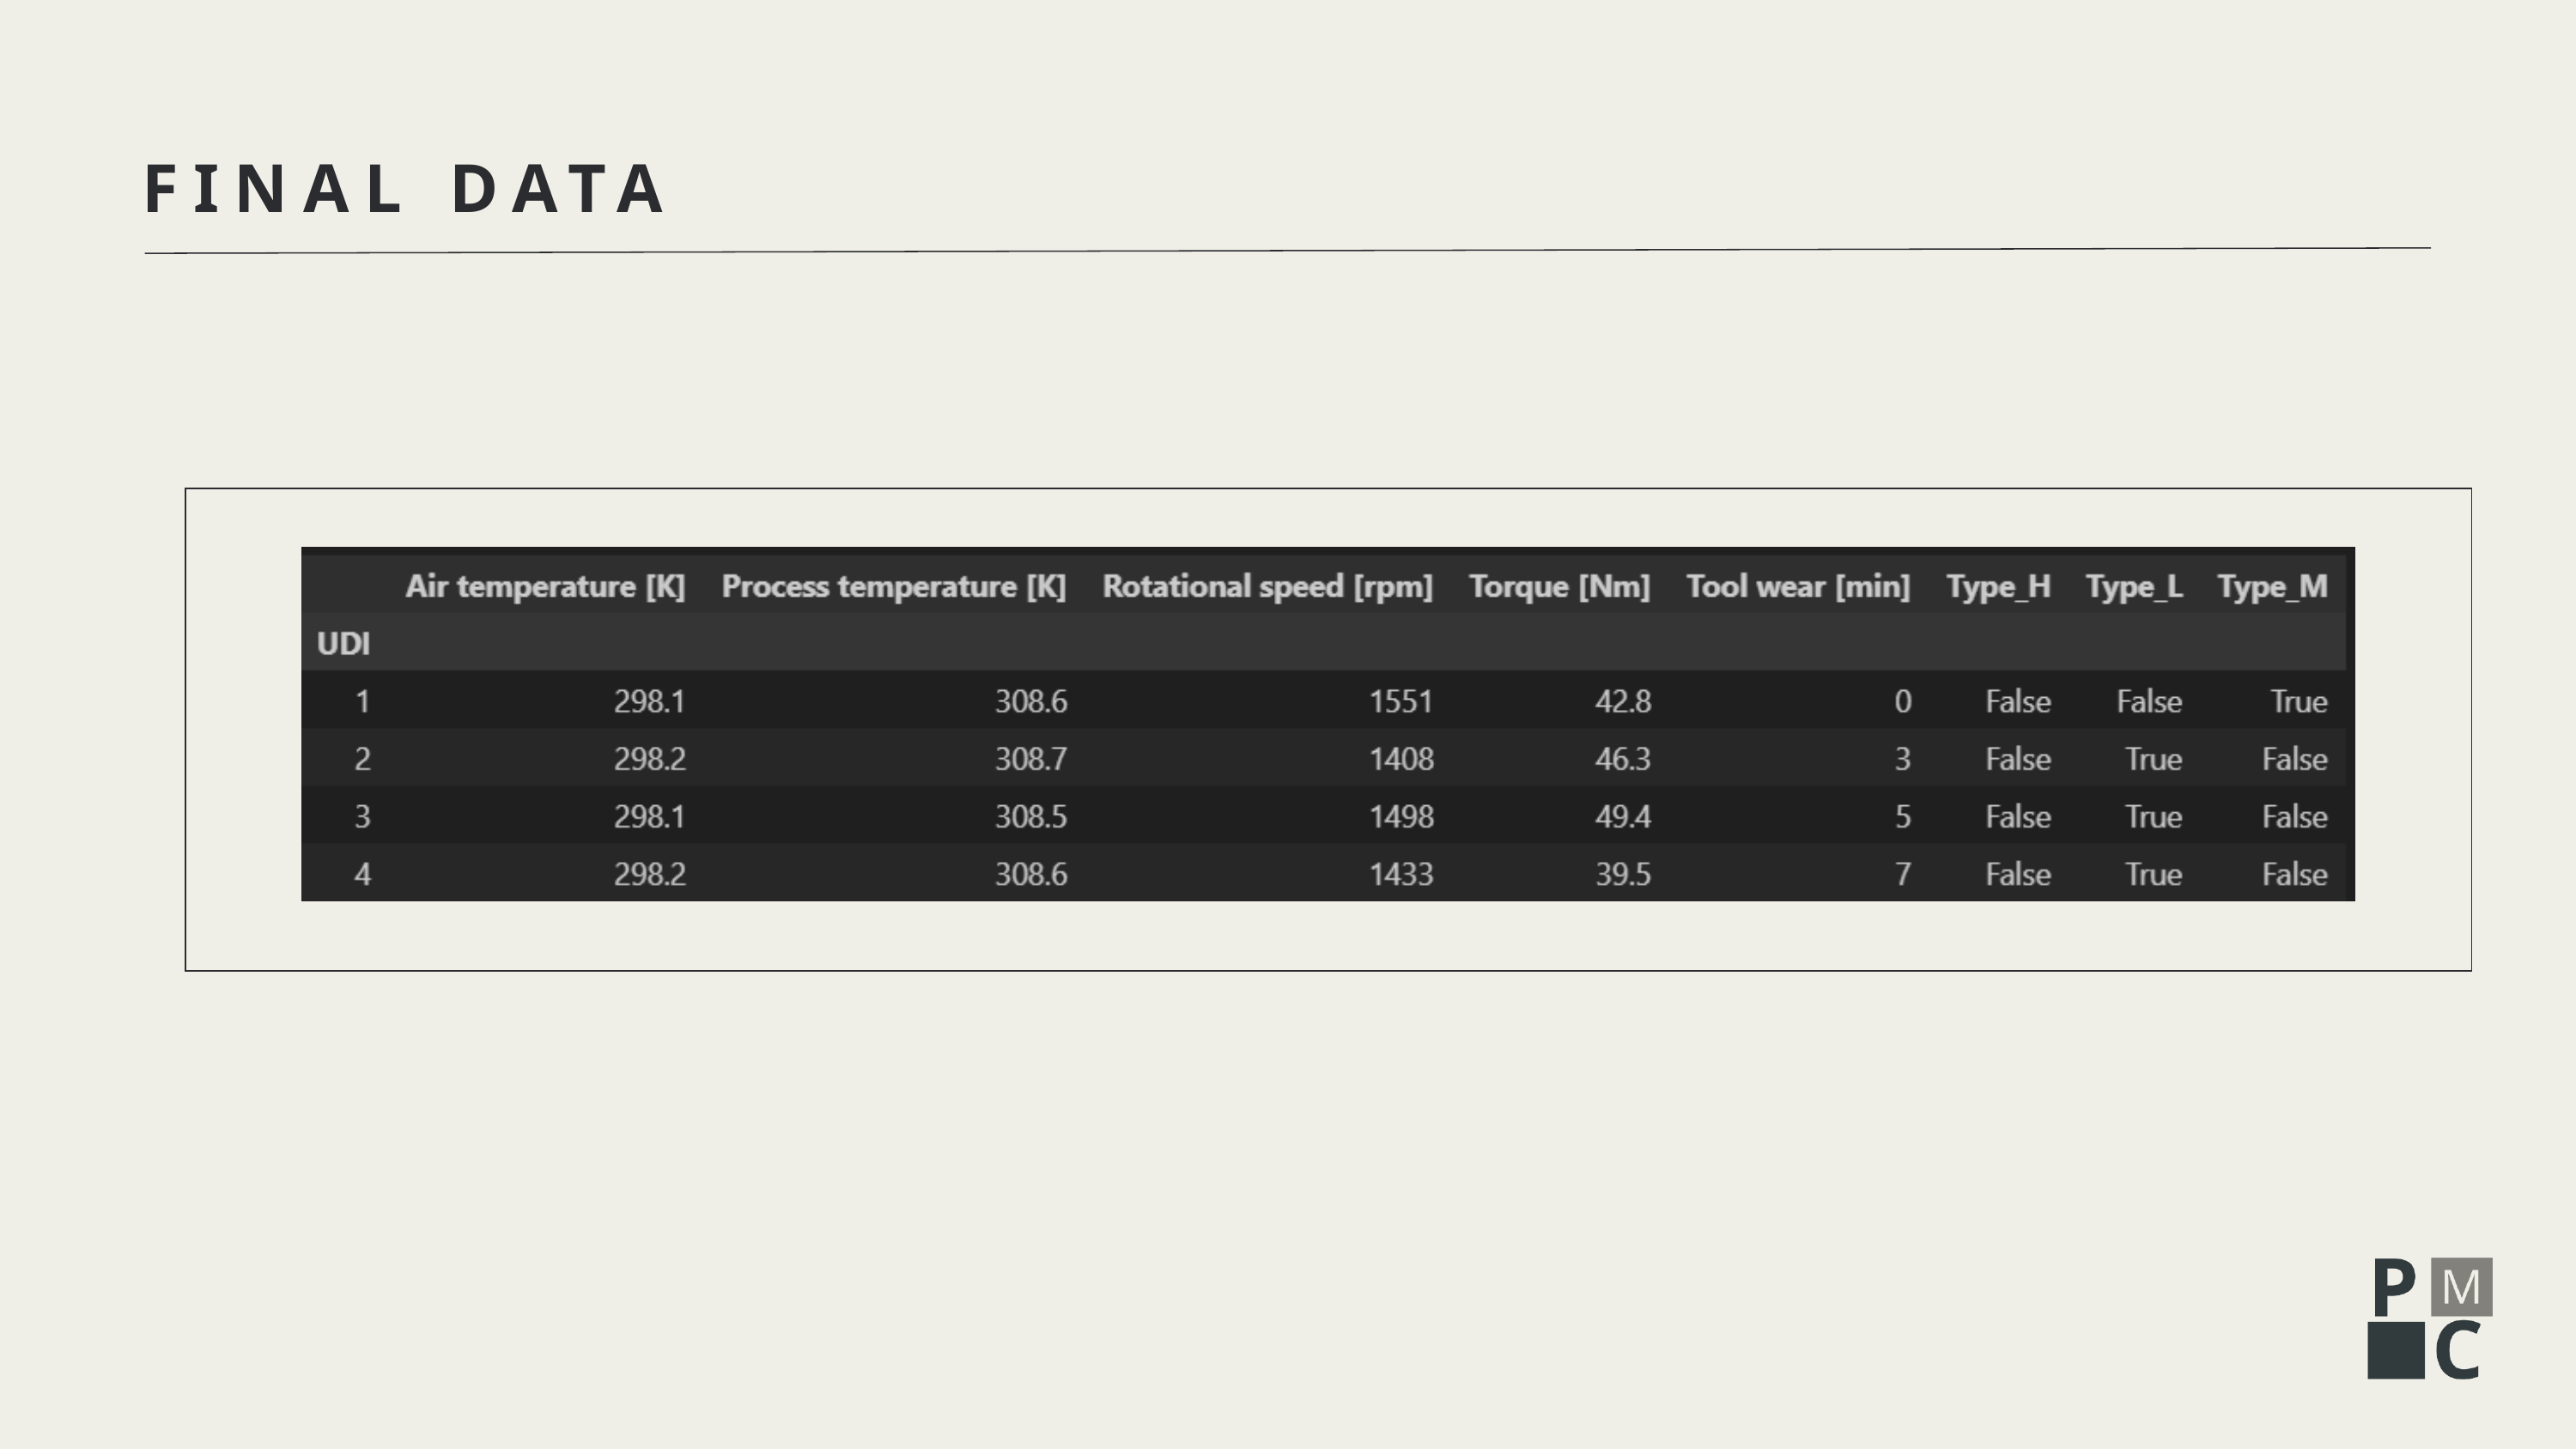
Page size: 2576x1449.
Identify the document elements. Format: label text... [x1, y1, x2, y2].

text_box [185, 488, 2472, 972]
text_box FINAL DATA [142, 132, 2428, 226]
picture [2348, 1236, 2508, 1396]
